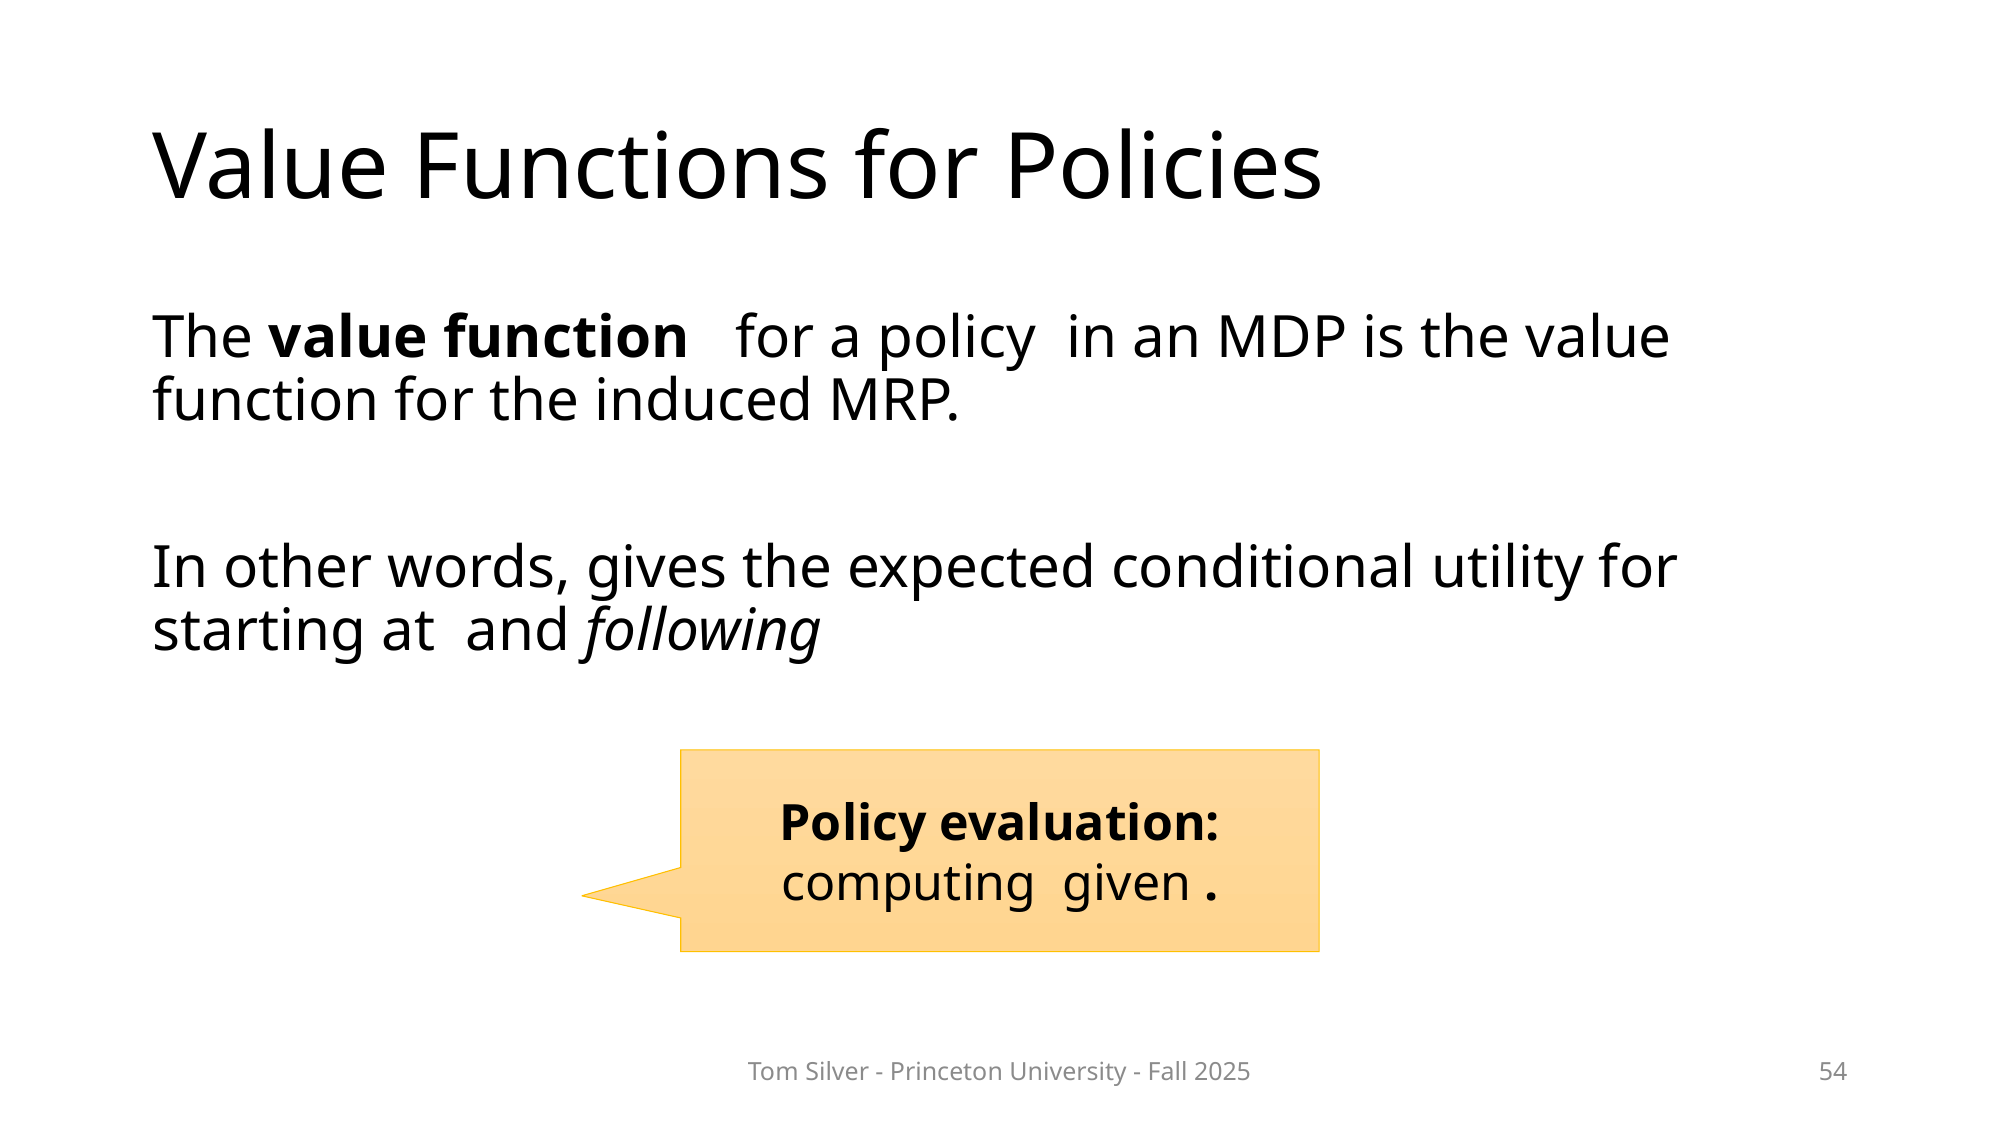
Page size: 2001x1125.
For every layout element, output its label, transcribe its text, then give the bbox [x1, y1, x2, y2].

footer Tom Silver - Princeton University - Fall 2025 [662, 1042, 1338, 1103]
slide_number 54 [1412, 1042, 1863, 1103]
title Value Functions for Policies [137, 59, 1863, 278]
